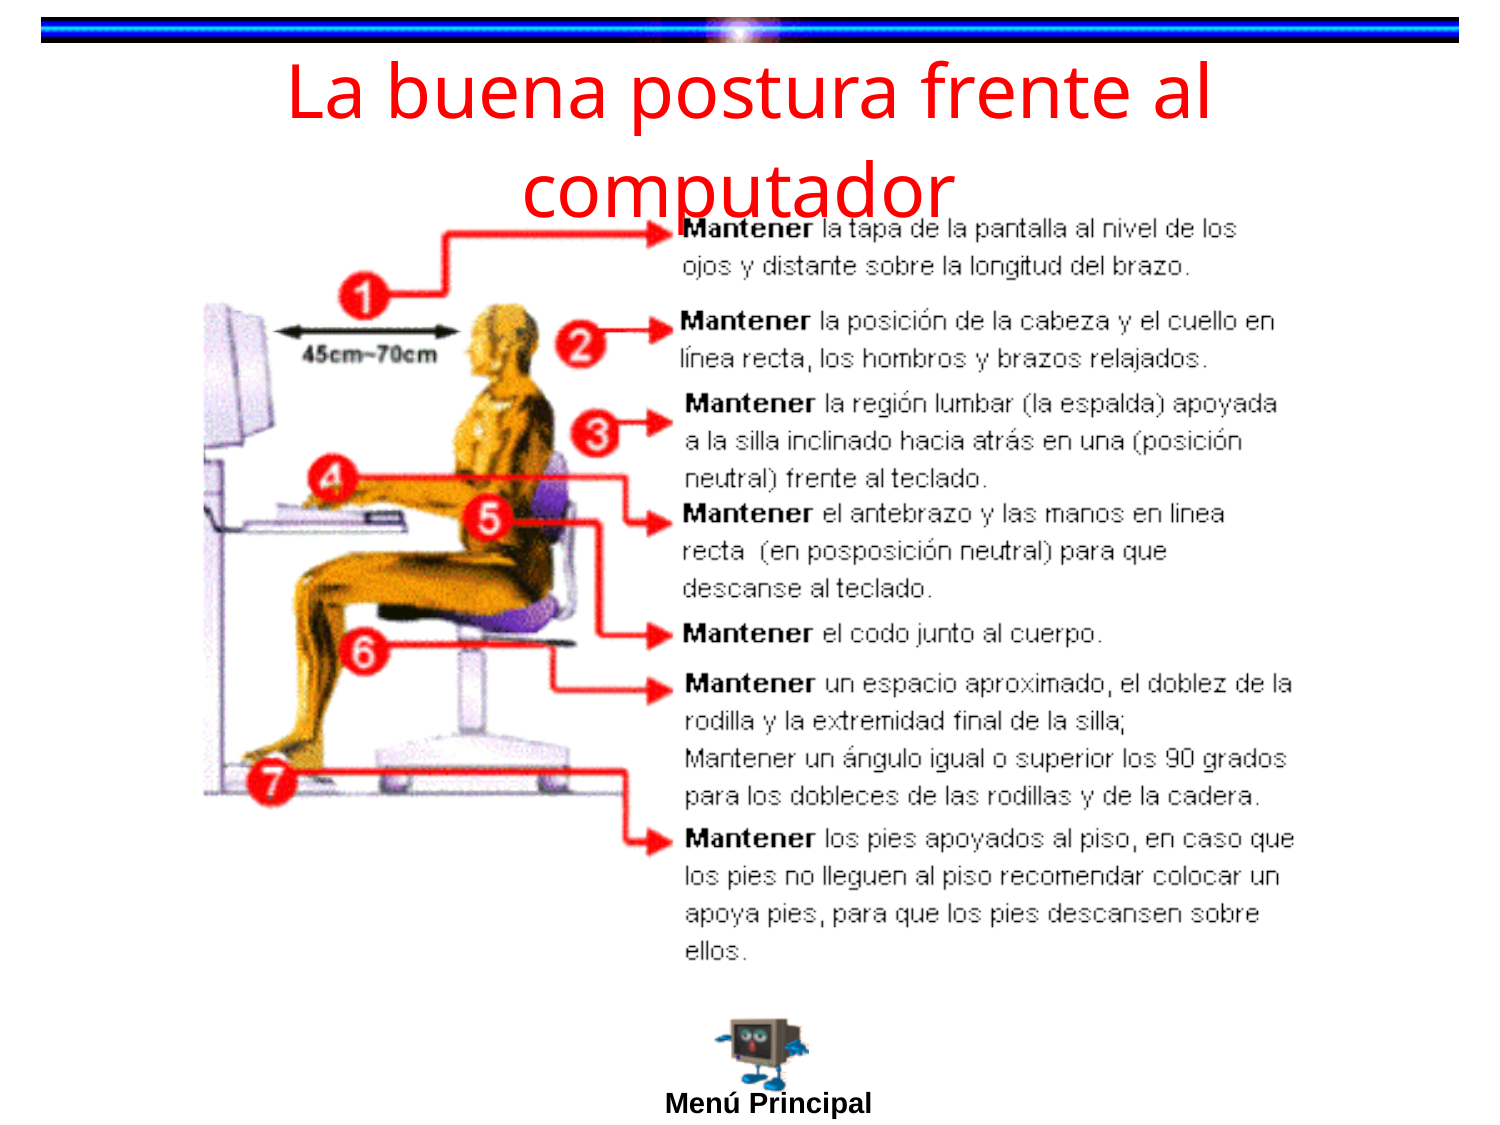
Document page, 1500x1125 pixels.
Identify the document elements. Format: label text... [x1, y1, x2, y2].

picture [40, 17, 1460, 43]
text_box Menú Principal [649, 1077, 888, 1125]
title La buena postura frente al computador [75, 51, 1425, 233]
picture [194, 196, 1318, 1094]
